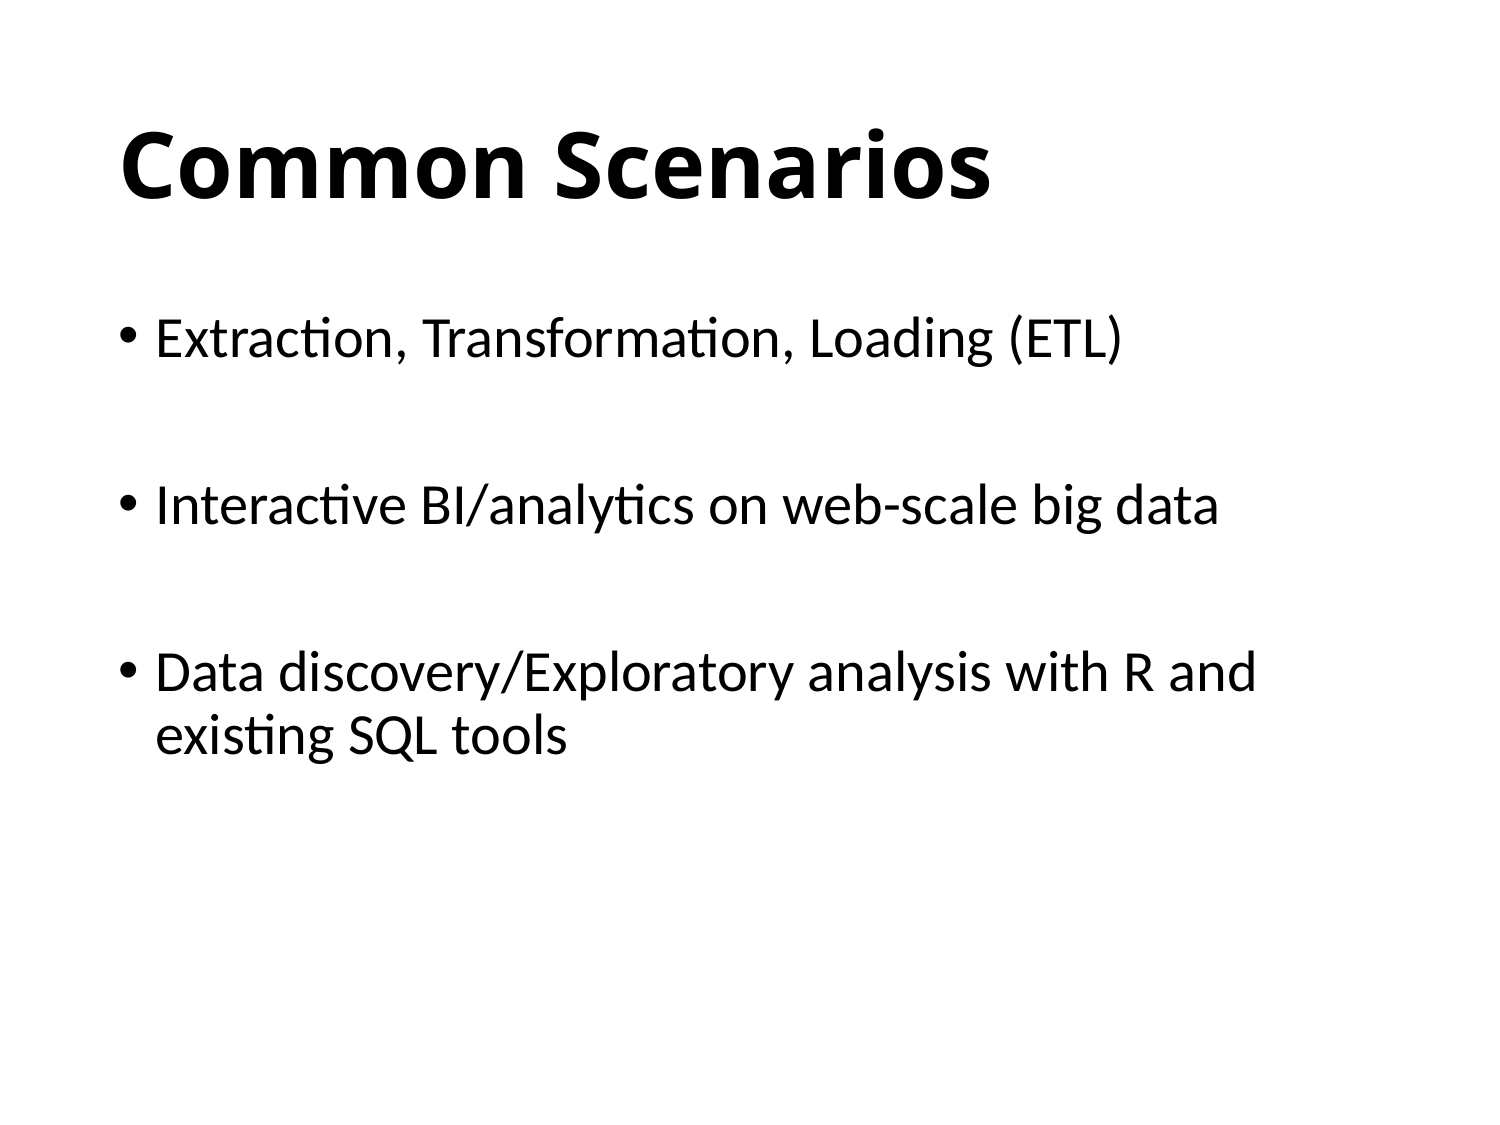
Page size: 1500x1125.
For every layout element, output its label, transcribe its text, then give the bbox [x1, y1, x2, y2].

title Common Scenarios [103, 59, 1397, 278]
list Extraction, Transformation, Loading (ETL) Interactive BI/analytics on web-scale big data Data discovery/Exploratory analysis with R and existing SQL tools [103, 299, 1397, 1014]
